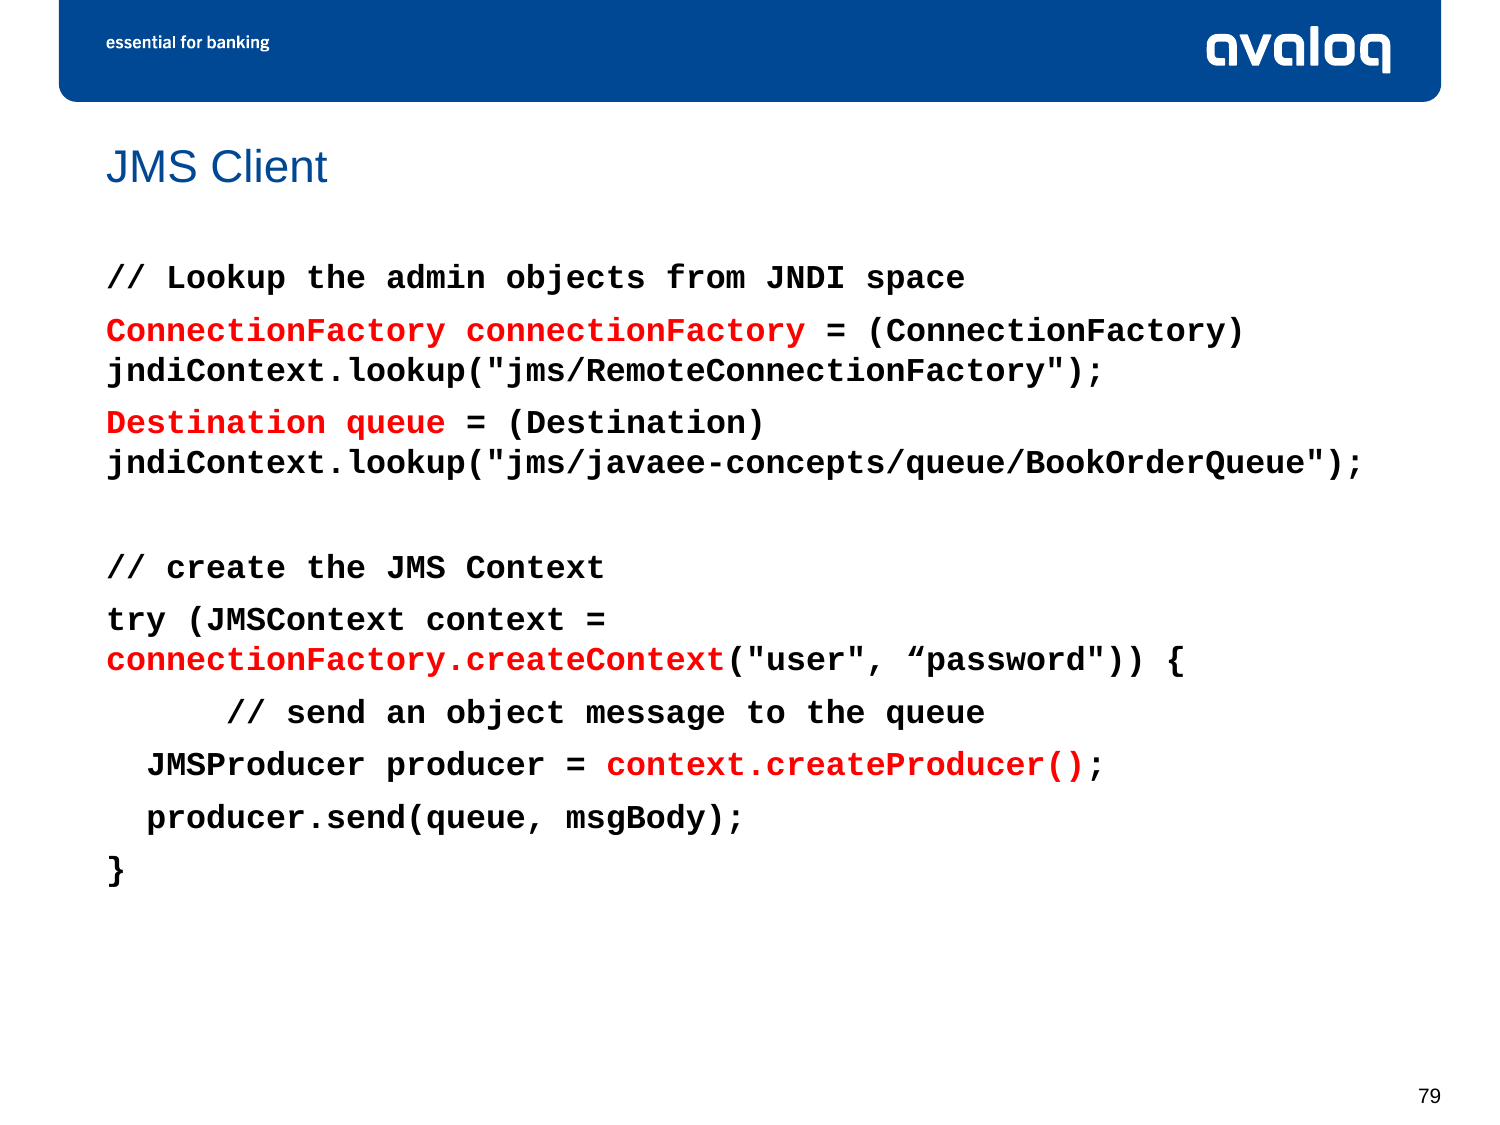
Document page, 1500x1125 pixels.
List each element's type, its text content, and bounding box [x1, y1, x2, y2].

list // Lookup the admin objects from JNDI space ConnectionFactory connectionFactory = (ConnectionFactory) jndiContext.lookup("jms/RemoteConnectionFactory"); Destination queue = (Destination) jndiContext.lookup("jms/javaee-concepts/queue/BookOrderQueue"); // create the JMS Context try (JMSContext context = connectionFactory.createContext("user", “password")) { // send an object message to the queue JMSProducer producer = context.createProducer(); producer.send(queue, msgBody); } [105, 255, 1394, 1042]
title JMS Client [105, 142, 1394, 215]
slide_number 79 [1200, 1082, 1442, 1112]
